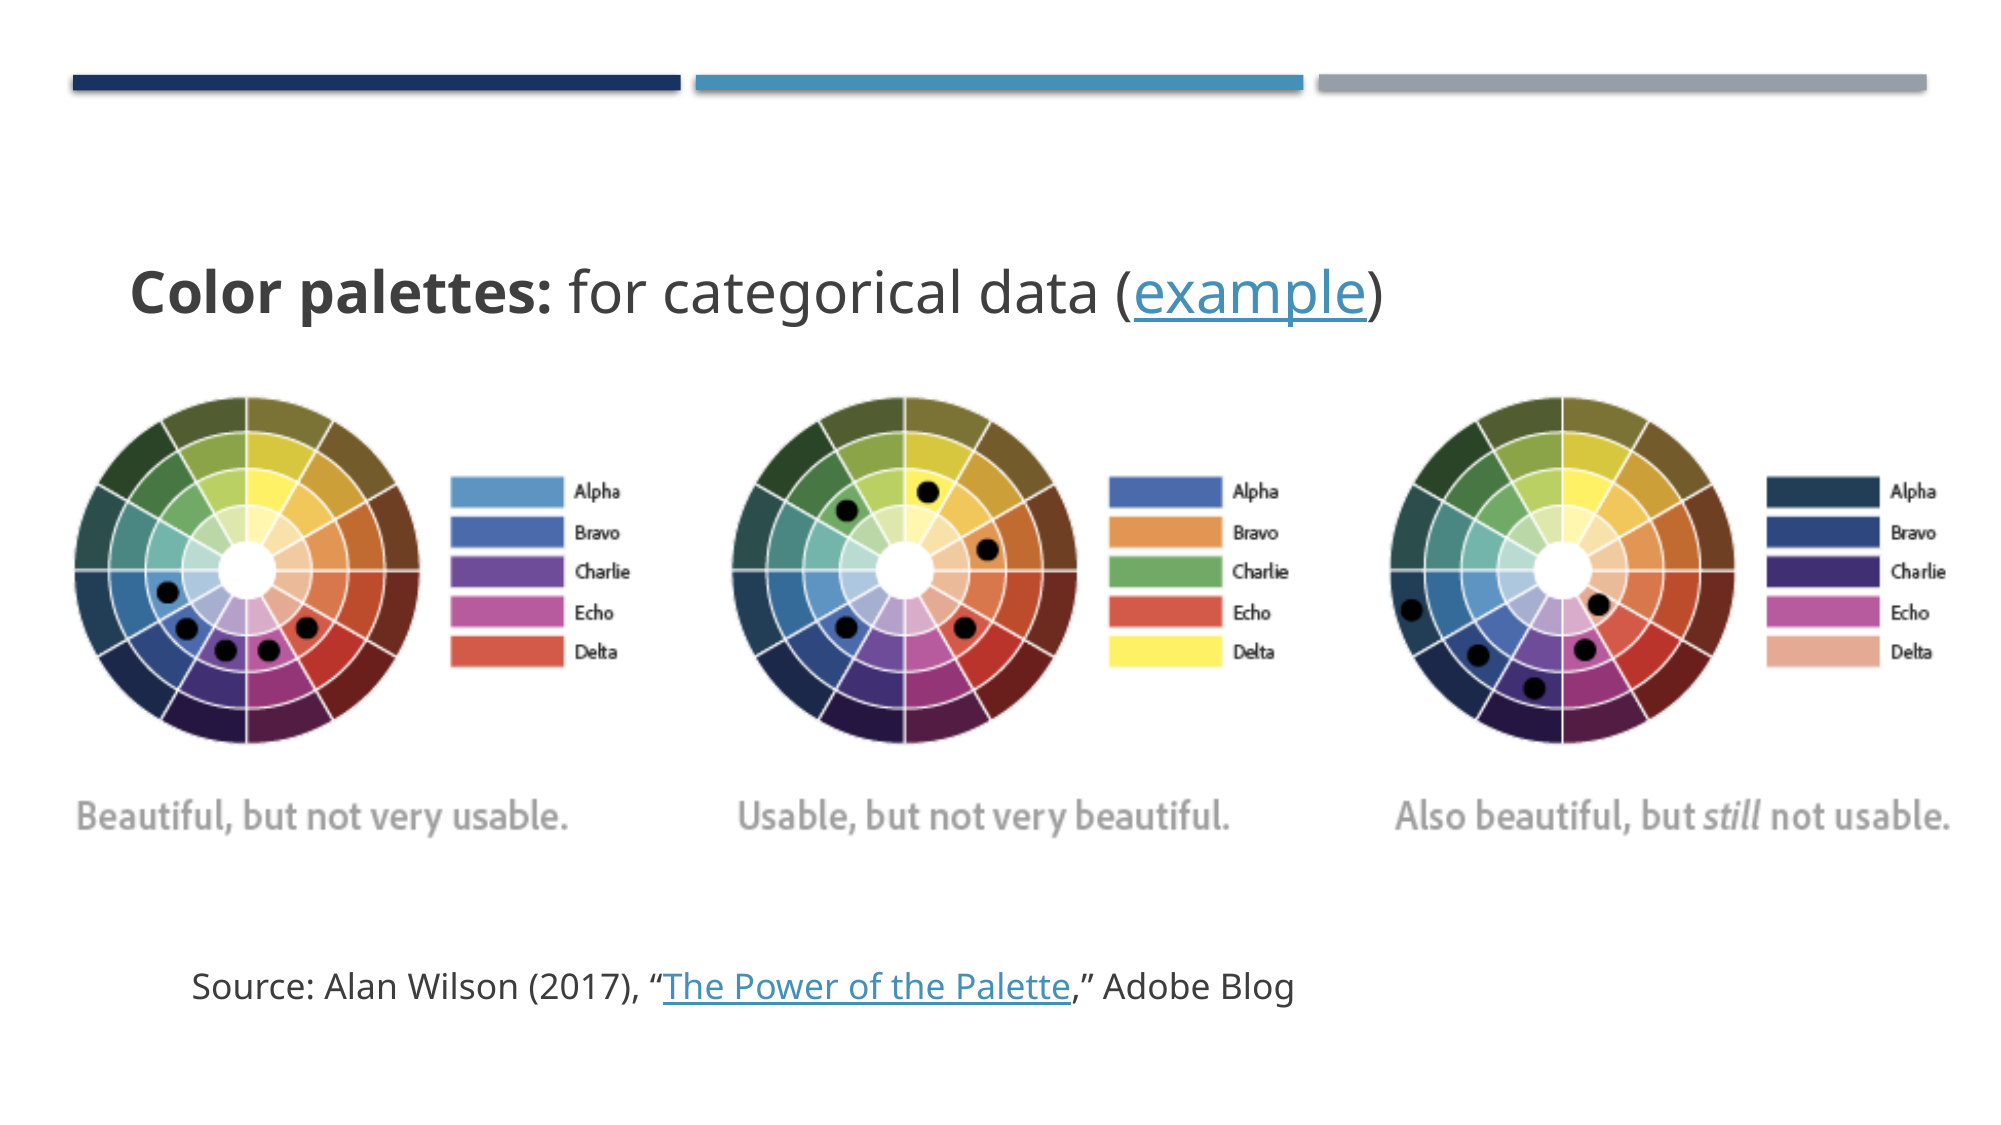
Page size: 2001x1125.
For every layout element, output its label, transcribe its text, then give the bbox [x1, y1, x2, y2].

text_box Color palettes: for categorical data (example) [99, 241, 1968, 354]
picture [24, 357, 1986, 892]
text_box Source: Alan Wilson (2017), “The Power of the Palette,” Adobe Blog [143, 949, 1535, 1049]
